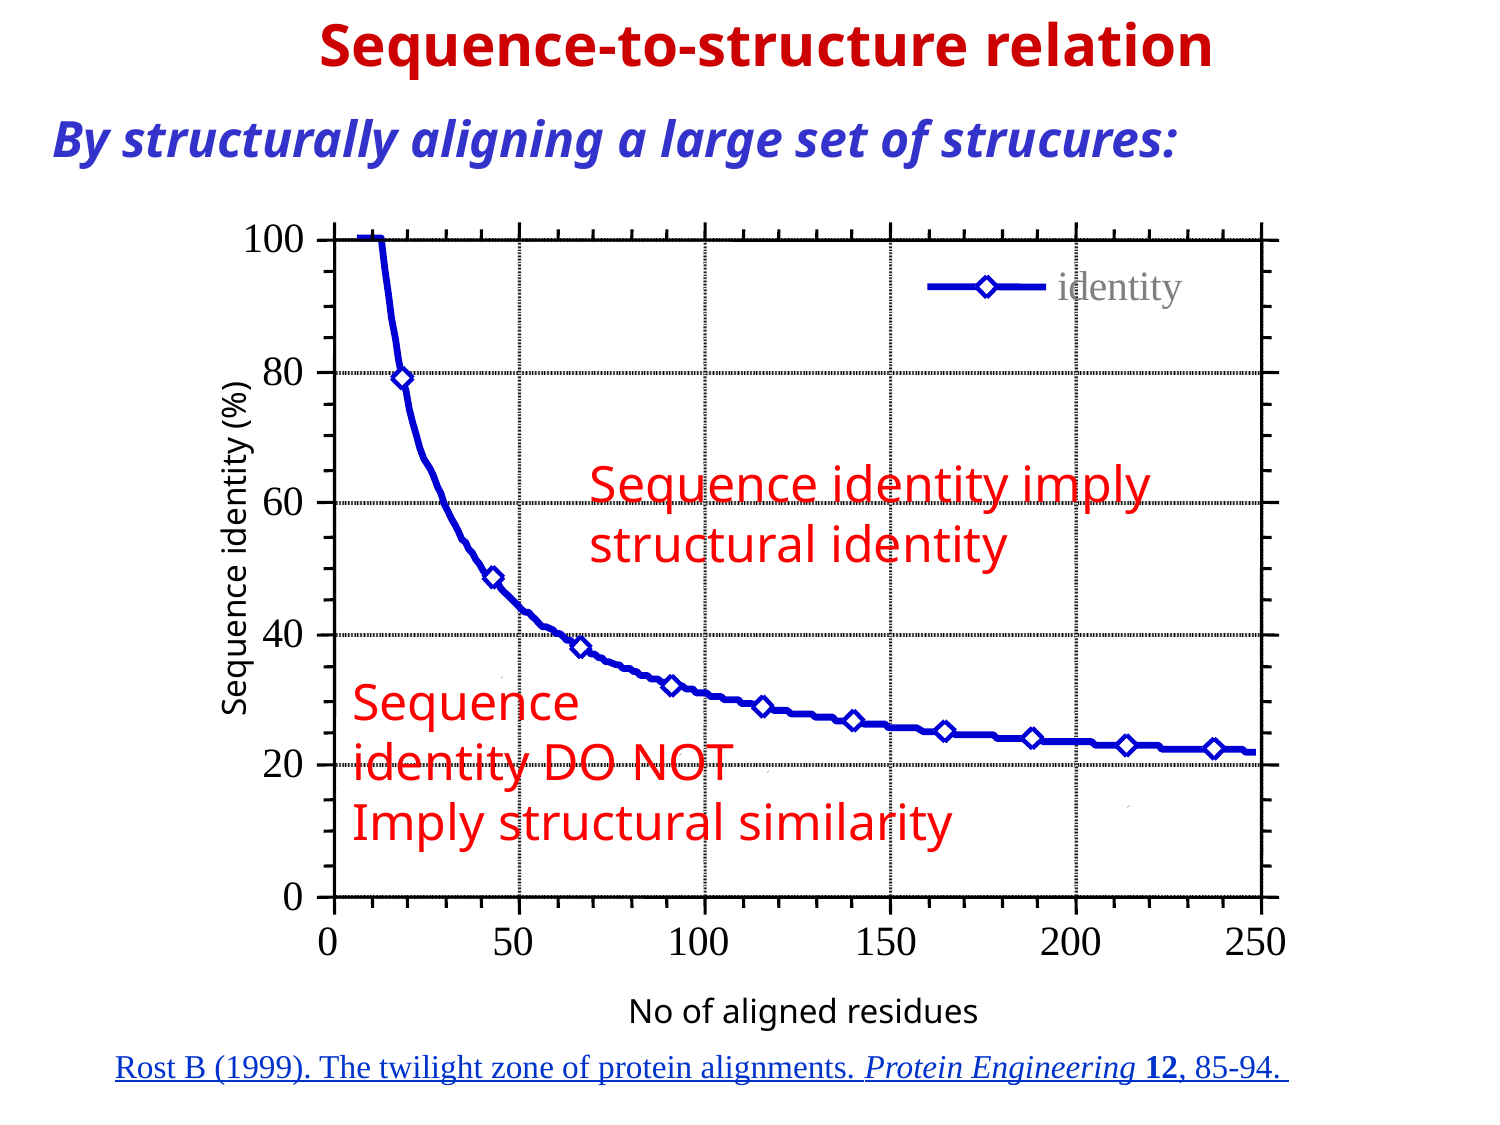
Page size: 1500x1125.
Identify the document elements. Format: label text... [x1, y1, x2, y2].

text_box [317, 913, 1287, 964]
text_box Sequence identity (%) [212, 380, 237, 717]
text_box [1261, 239, 1280, 898]
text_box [339, 249, 1256, 895]
text_box Sequence-to-structure relation [66, 0, 1468, 86]
text_box By structurally aligning a large set of strucures: [37, 99, 1193, 175]
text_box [316, 239, 335, 898]
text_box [334, 222, 1262, 241]
text_box No of aligned residues [628, 990, 980, 1031]
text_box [242, 210, 305, 919]
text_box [334, 896, 1262, 911]
text_box Rost B (1999). The twilight zone of protein alignments. Protein Engineering 12, 85-94. [99, 1037, 1500, 1093]
